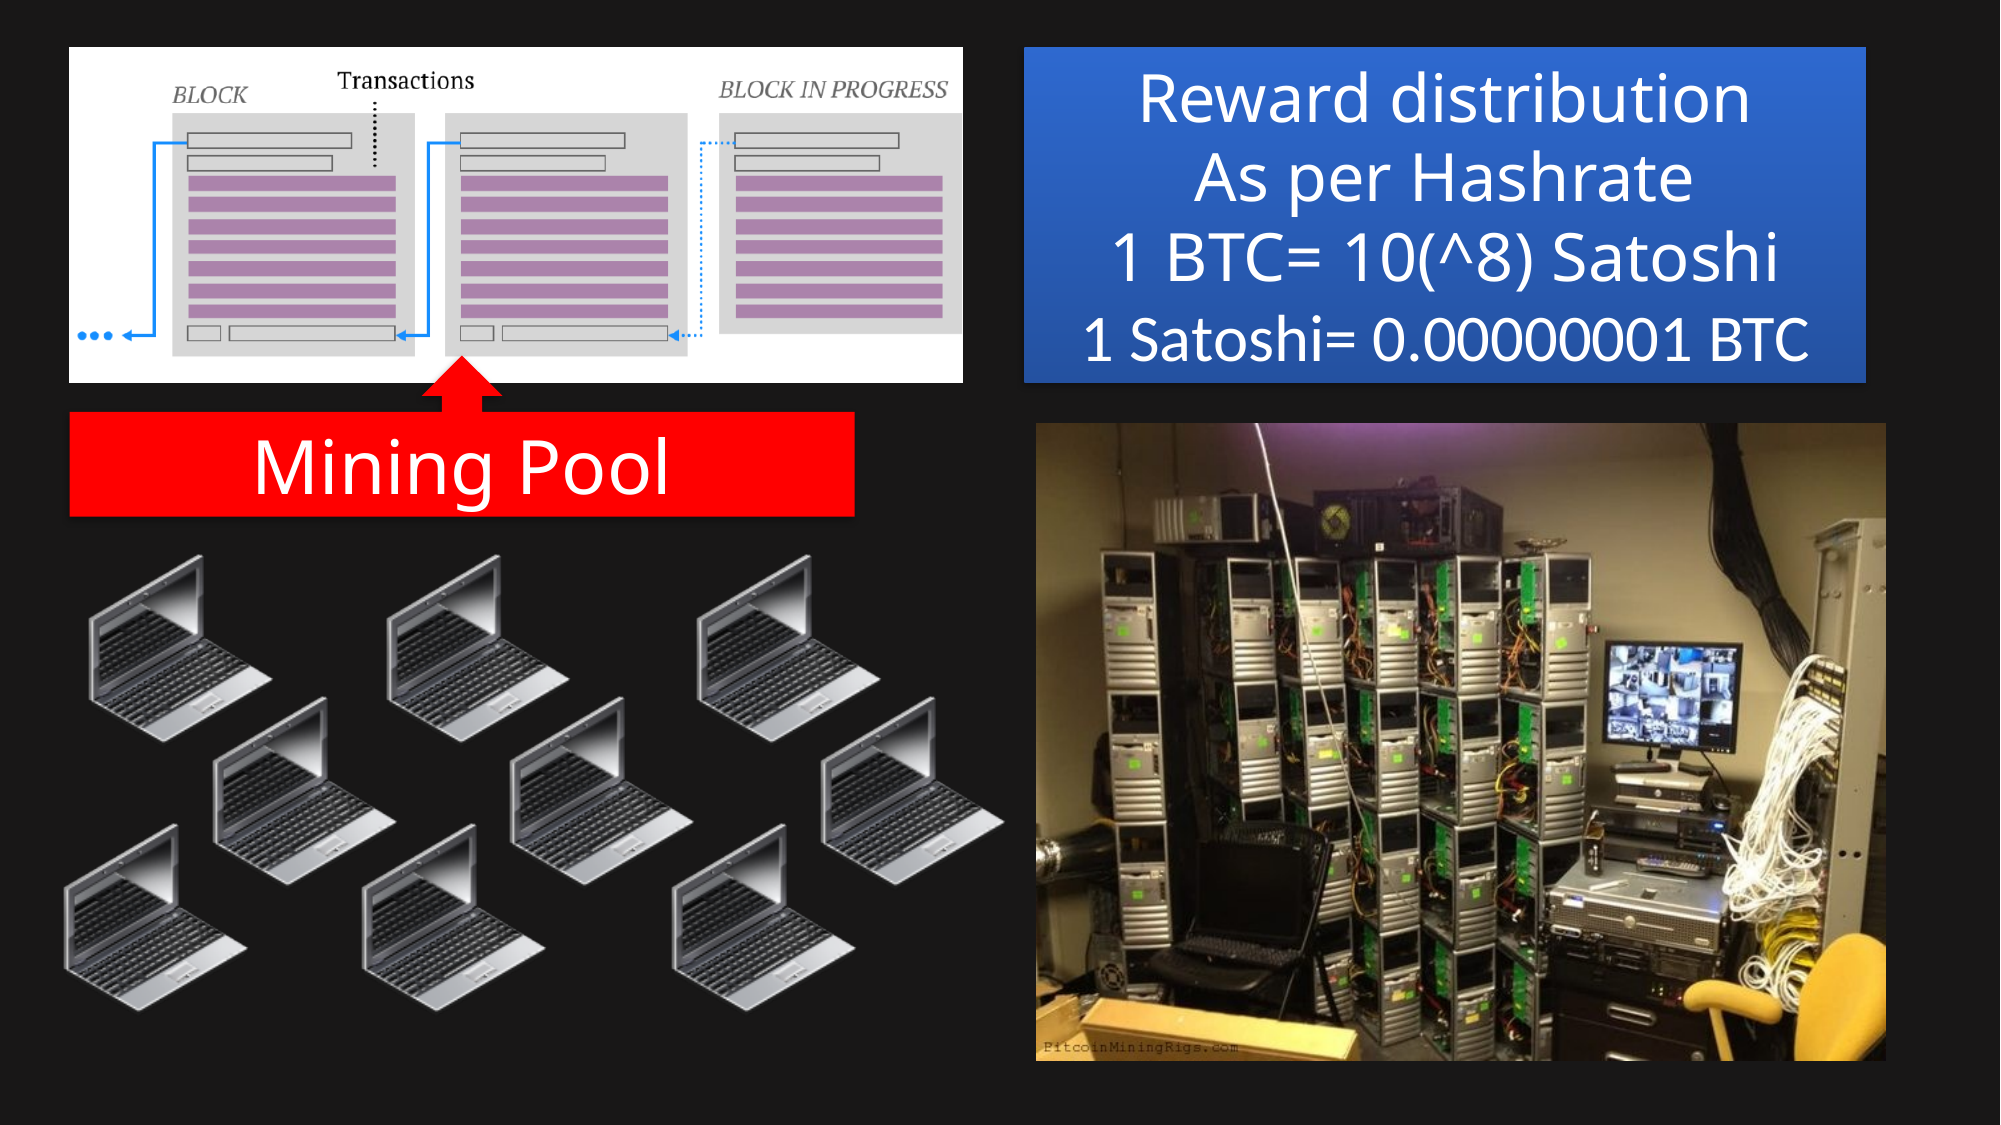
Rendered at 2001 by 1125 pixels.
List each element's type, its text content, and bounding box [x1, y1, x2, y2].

text_box Reward distribution As per Hashrate 1 BTC= 10(^8) Satoshi 1 Satoshi= 0.00000001 BTC [1024, 47, 1866, 383]
text_box Mining Pool [69, 392, 855, 517]
picture [44, 547, 1010, 1026]
picture [69, 47, 964, 384]
picture [1035, 422, 1887, 1061]
